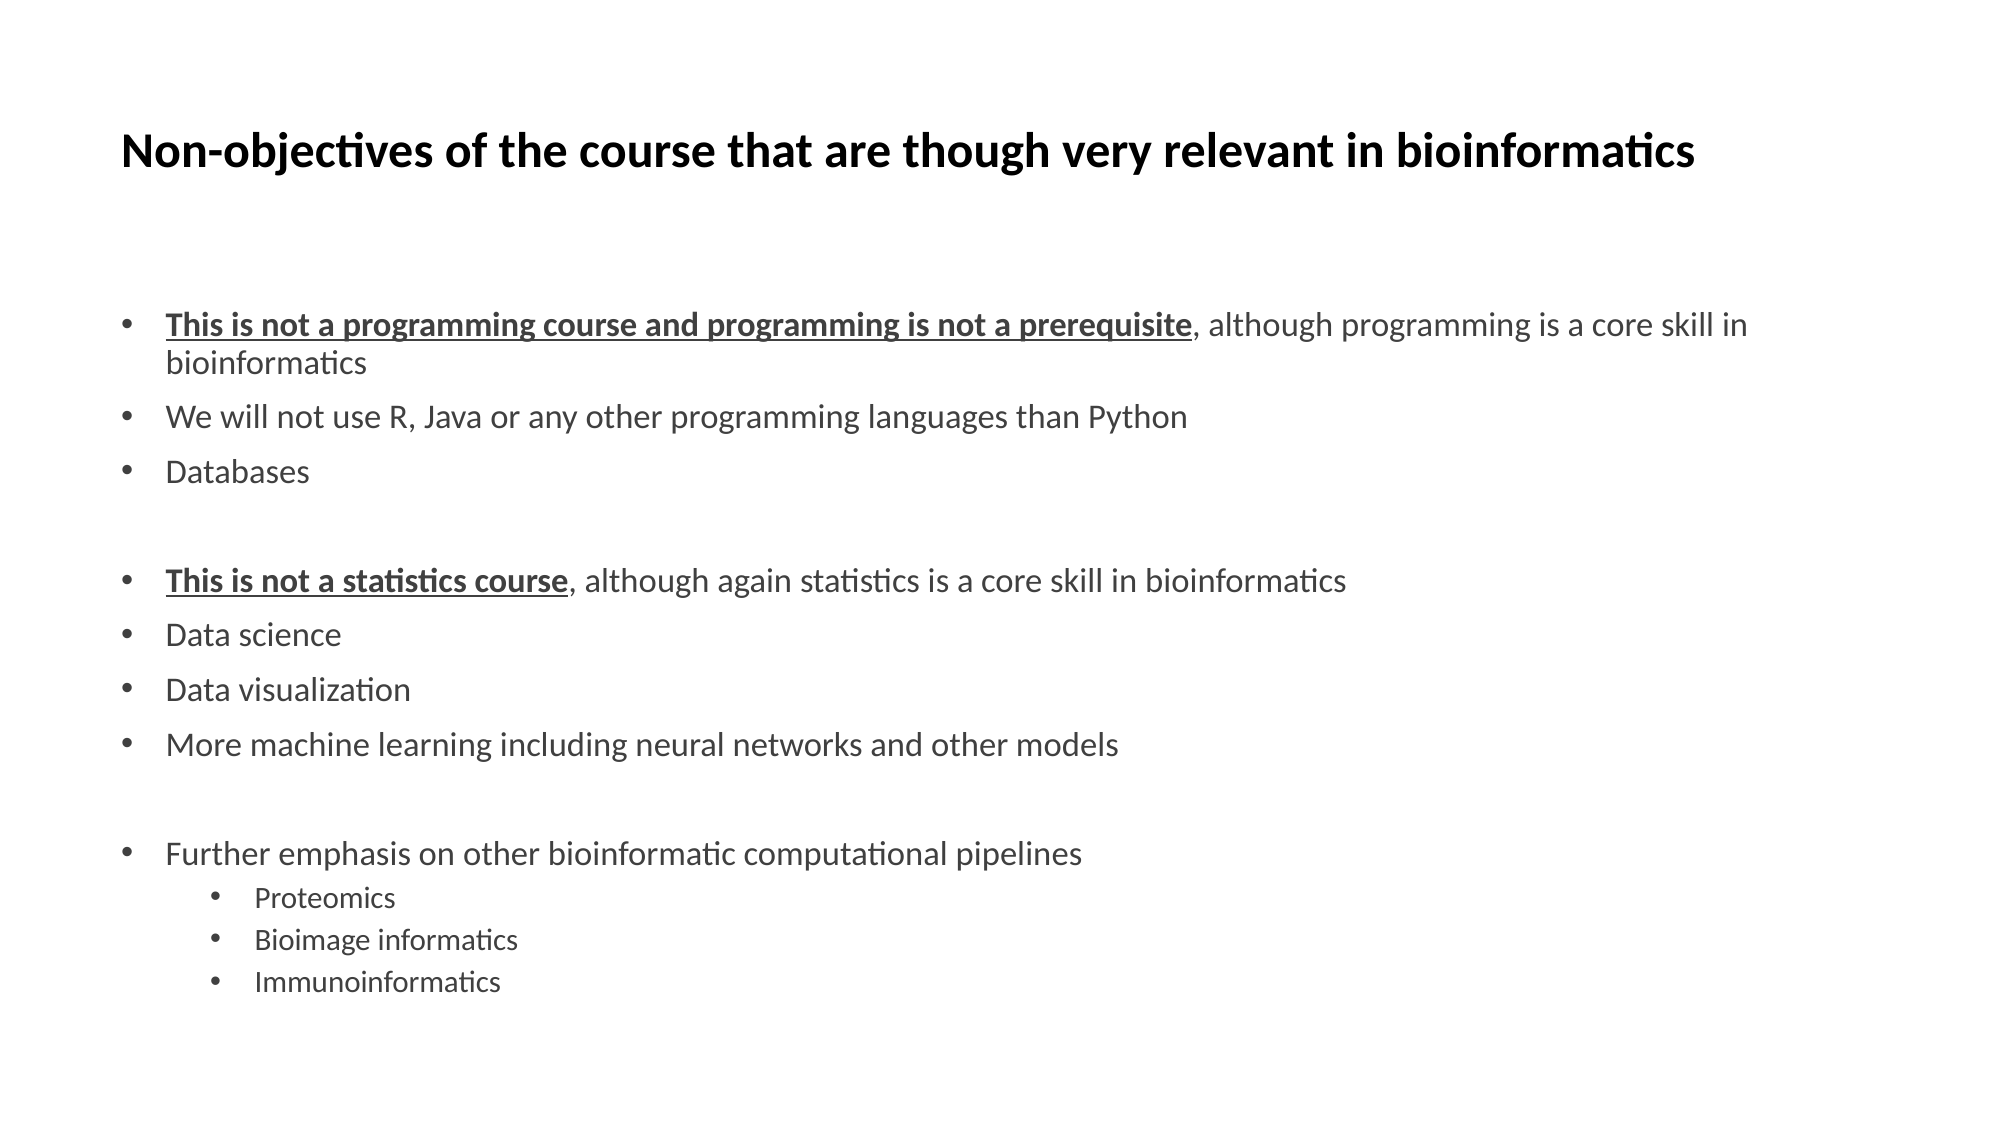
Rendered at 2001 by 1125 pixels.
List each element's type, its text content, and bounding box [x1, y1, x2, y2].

title Non-objectives of the course that are though very relevant in bioinformatics [106, 42, 1832, 260]
list This is not a programming course and programming is not a prerequisite, although programming is a core skill in bioinformatics We will not use R, Java or any other programming languages than Python Databases This is not a statistics course, although again statistics is a core skill in bioinformatics Data science Data visualization More machine learning including neural networks and other models Further emphasis on other bioinformatic computational pipelines Proteomics Bioimage informatics Immunoinformatics [106, 299, 1832, 1014]
